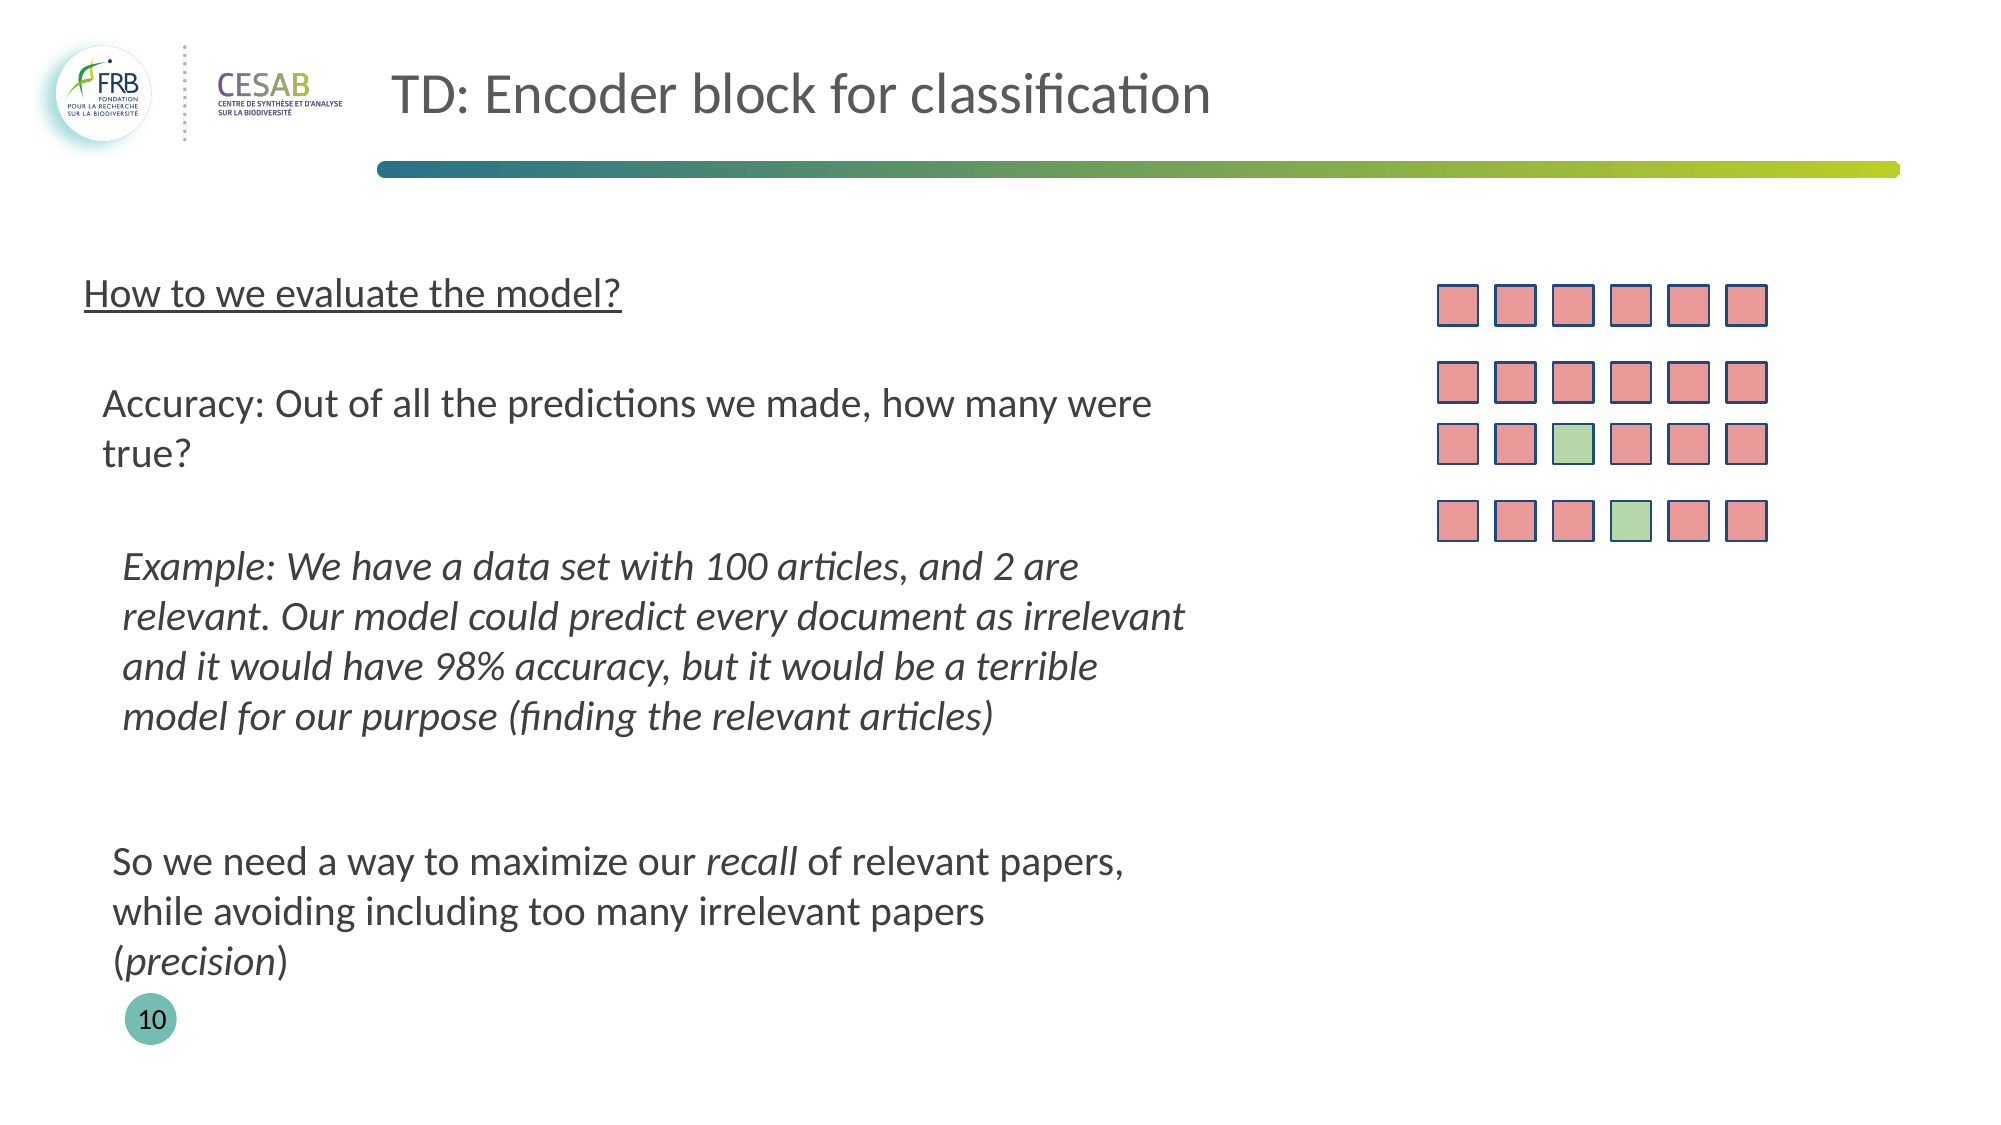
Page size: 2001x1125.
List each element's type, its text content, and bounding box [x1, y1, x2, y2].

text_box [1495, 424, 1536, 465]
text_box [1495, 501, 1536, 542]
text_box [1553, 501, 1594, 542]
title TD: Encoder block for classification [376, 36, 1907, 144]
text_box [1437, 362, 1478, 403]
text_box [1495, 362, 1536, 403]
text_box [1726, 424, 1767, 465]
text_box [1553, 285, 1594, 326]
text_box [1726, 285, 1767, 326]
text_box [1668, 285, 1709, 326]
text_box [1437, 285, 1478, 326]
list How to we evaluate the model? [68, 258, 1073, 366]
text_box [1610, 501, 1652, 542]
text_box [1553, 362, 1594, 403]
text_box Accuracy: Out of all the predictions we made, how many were true? [87, 360, 1255, 479]
text_box [1726, 501, 1767, 542]
text_box [1553, 424, 1594, 465]
text_box So we need a way to maximize our recall of relevant papers, while avoiding including too many irrelevant papers (precision) [97, 818, 1181, 927]
text_box [1668, 424, 1709, 465]
text_box [1495, 285, 1536, 326]
text_box [1668, 362, 1709, 403]
text_box [1726, 362, 1767, 403]
text_box [1610, 285, 1652, 326]
text_box [1668, 501, 1709, 542]
text_box [1437, 424, 1478, 465]
text_box [1610, 424, 1652, 465]
text_box Example: We have a data set with 100 articles, and 2 are relevant. Our model could predict every document as irrelevant and it would have 98% accuracy, but it would be a terrible model for our purpose (finding the relevant articles) [107, 524, 1221, 774]
picture [30, 36, 342, 161]
text_box [1437, 501, 1478, 542]
slide_number 10 [82, 992, 222, 1032]
text_box [1610, 362, 1652, 403]
